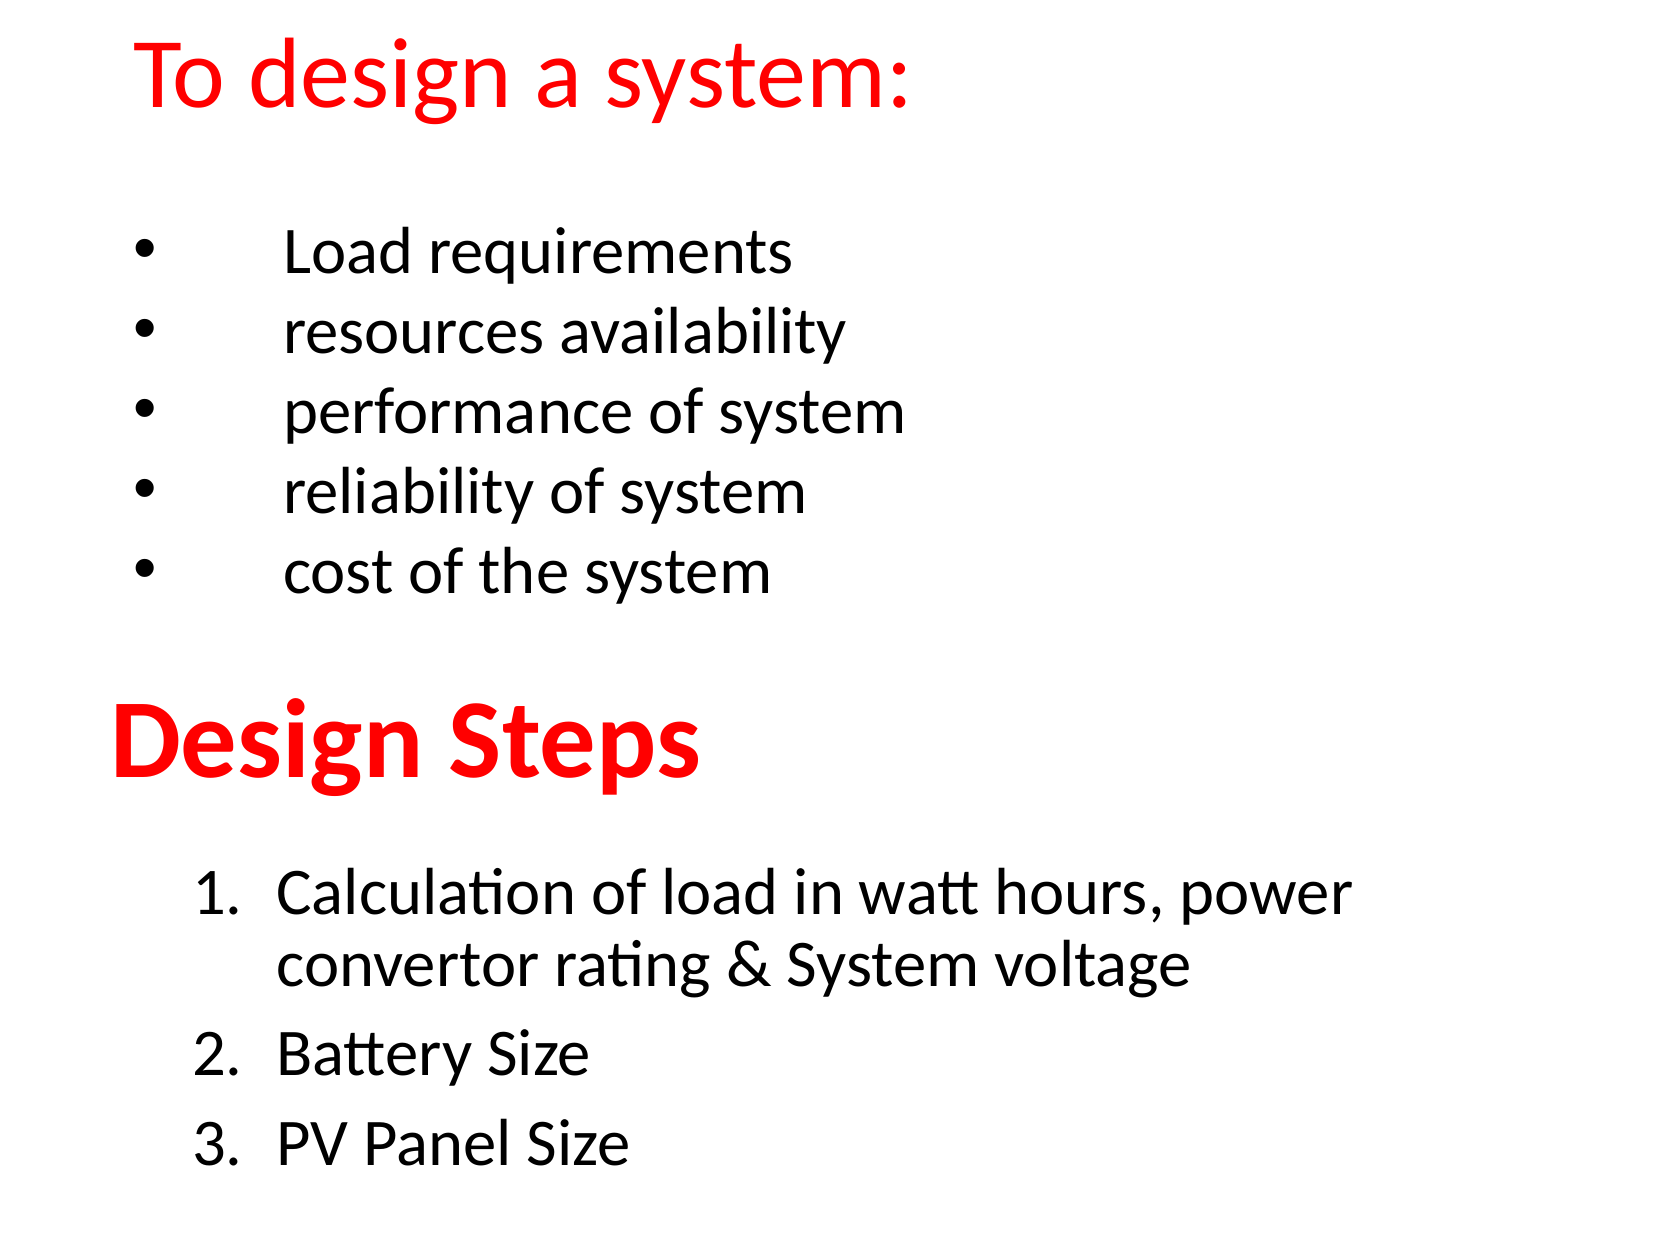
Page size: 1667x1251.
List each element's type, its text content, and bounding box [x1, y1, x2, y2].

text_box To design a system: Load requirements resources availability performance of system reliability of system cost of the system [118, 0, 1344, 615]
list Calculation of load in watt hours, power convertor rating & System voltage Battery Size PV Panel Size [177, 849, 1548, 1200]
title Design Steps [95, 671, 1533, 810]
